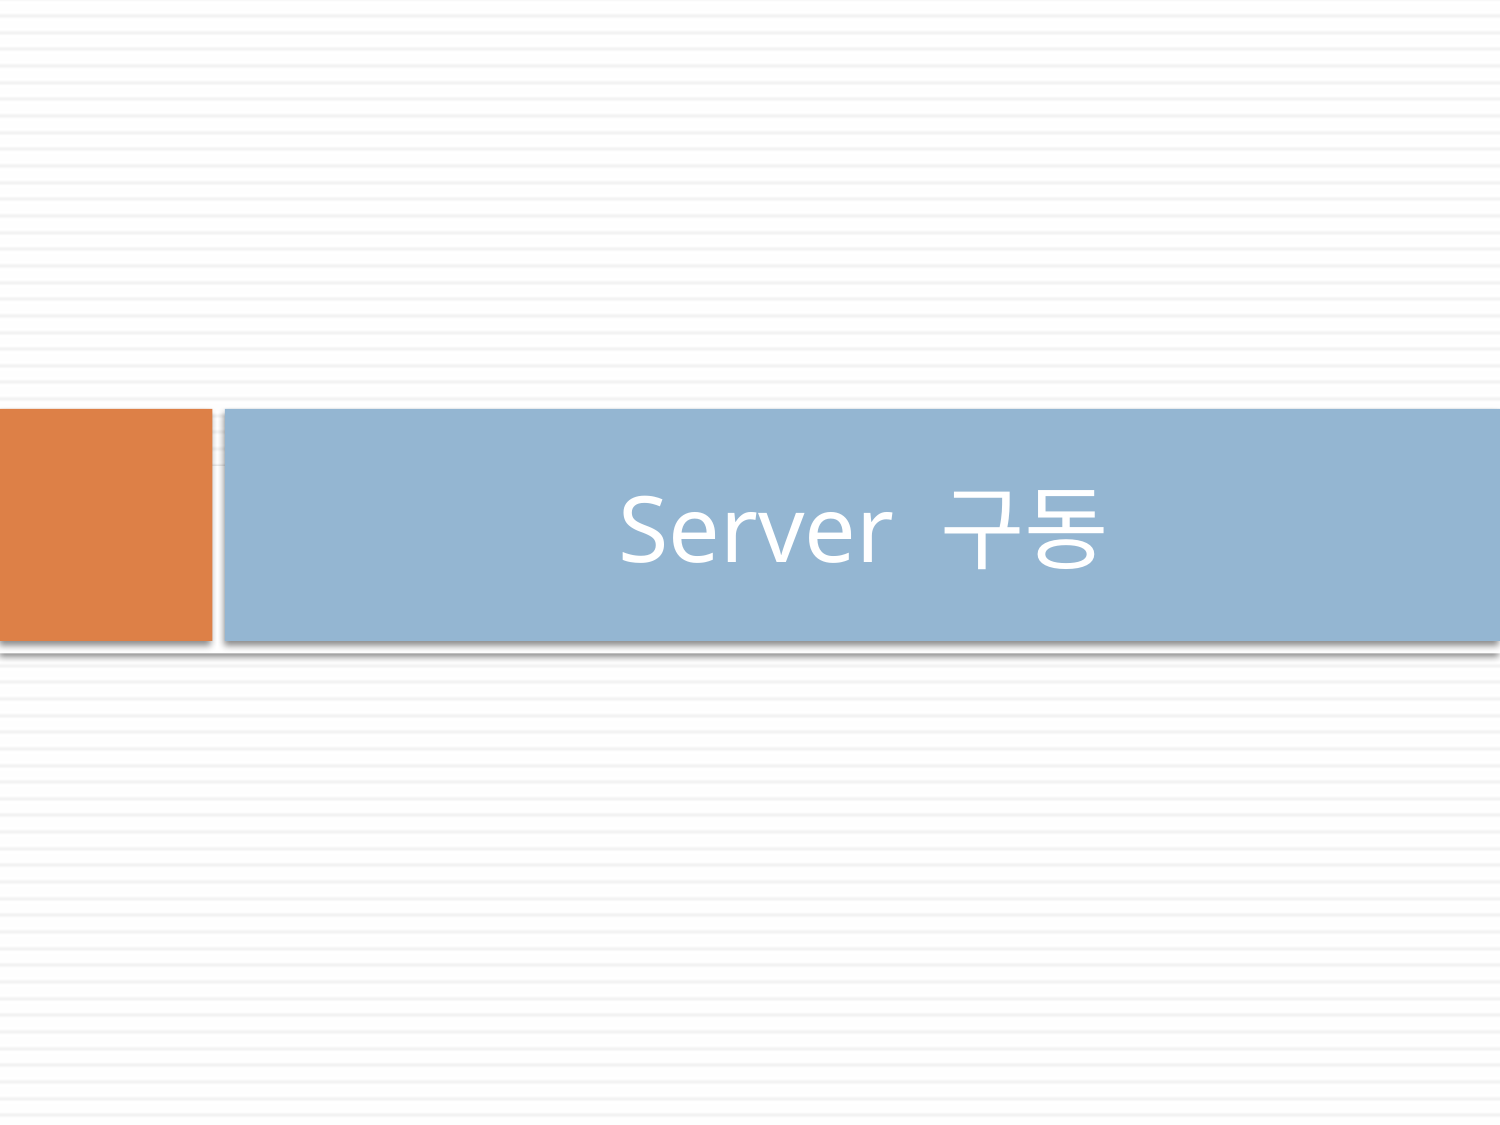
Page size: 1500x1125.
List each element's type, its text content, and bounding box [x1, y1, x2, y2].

title Server 구동 [238, 444, 1489, 607]
